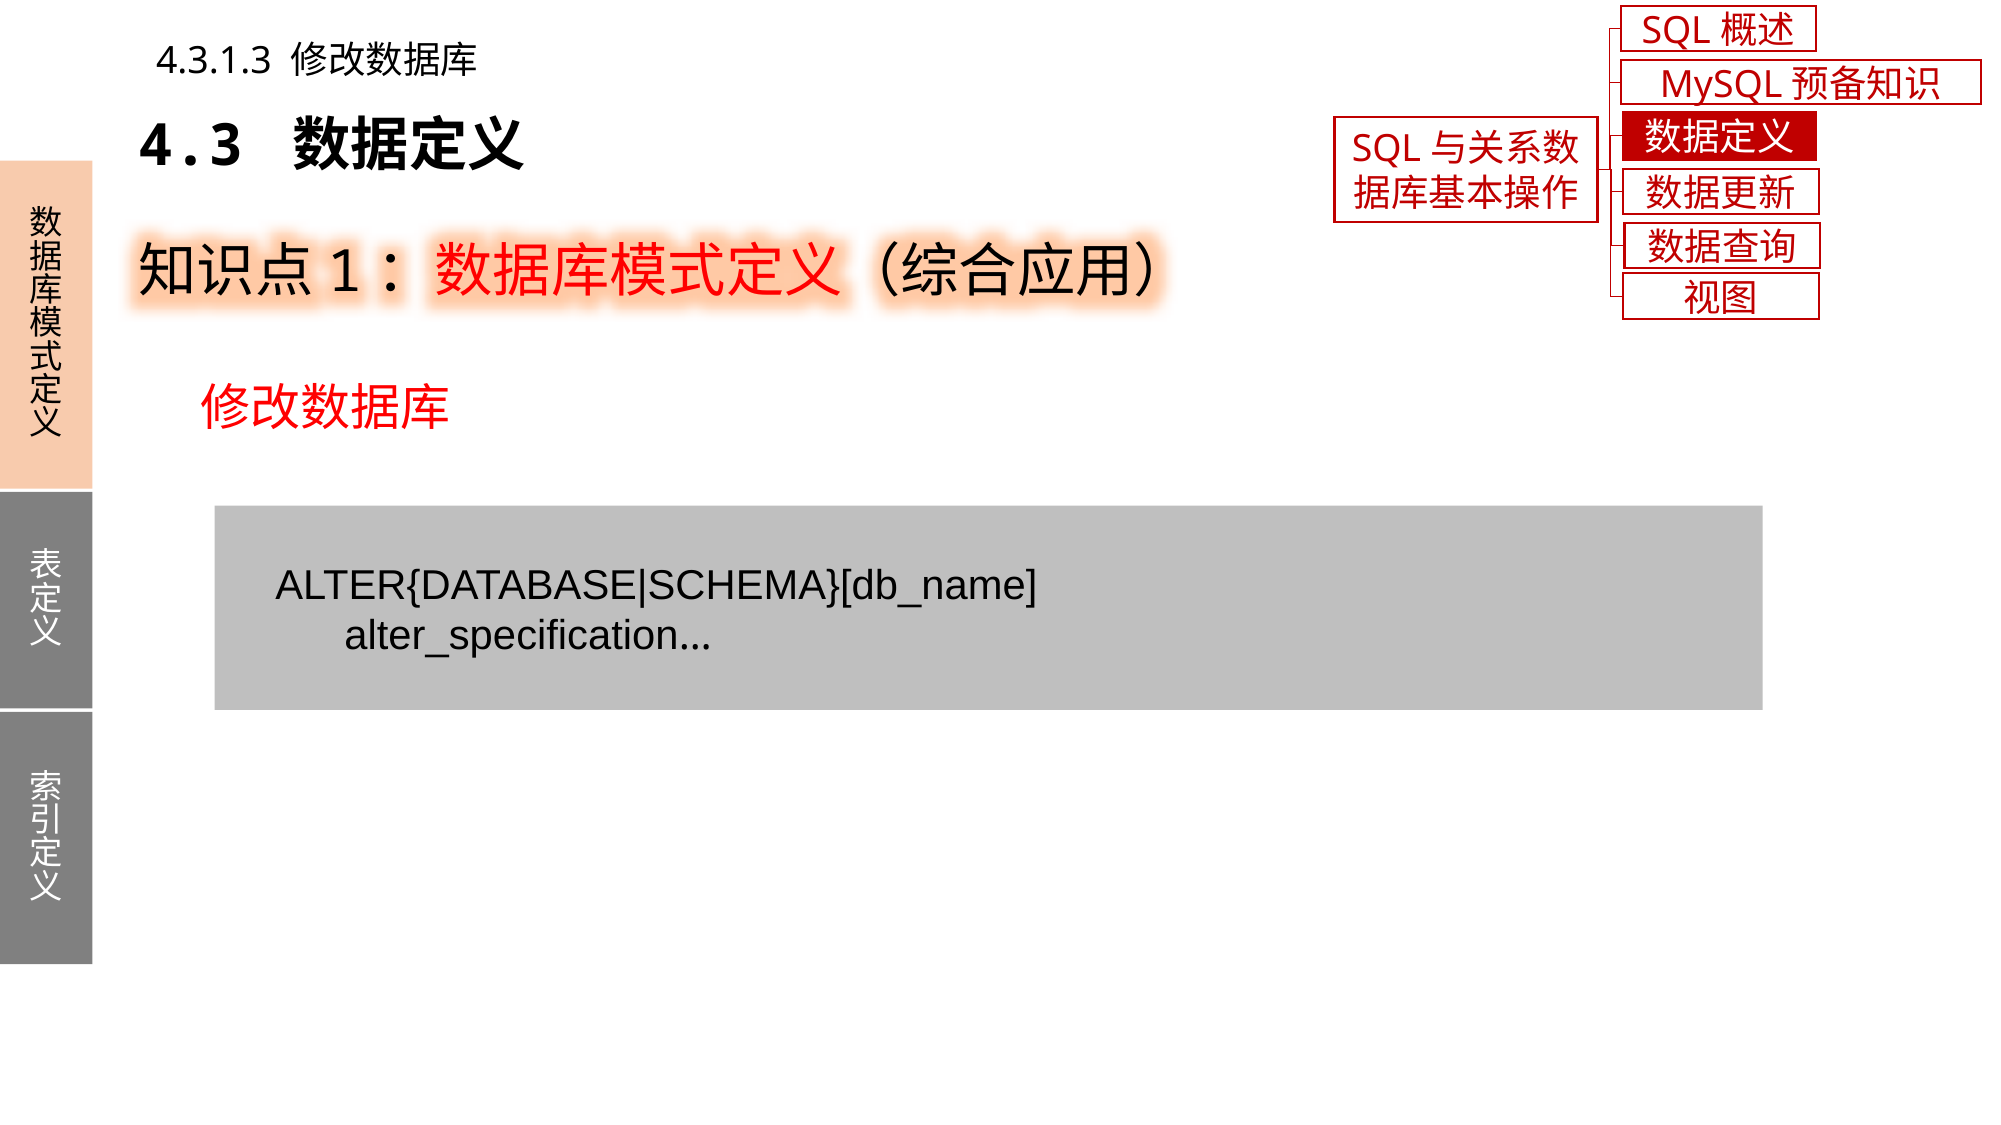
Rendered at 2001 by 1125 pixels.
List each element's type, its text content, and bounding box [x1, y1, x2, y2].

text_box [1597, 82, 1621, 135]
text_box 4.1 SQL概述 [114, 166, 1954, 339]
text_box SQL与关系数据库基本操作 [1333, 116, 1597, 223]
text_box 知识点1：数据库模式定义（综合应用） [120, 172, 1945, 329]
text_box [118, 170, 1949, 335]
text_box 数据更新 [1623, 168, 1820, 215]
text_box 数据定义 [1622, 111, 1817, 161]
text_box 视图 [1622, 272, 1820, 320]
text_box MySQL预备知识 [1621, 59, 1982, 105]
text_box ALTER{DATABASE|SCHEMA}[db_name] alter_specification… [214, 505, 1764, 711]
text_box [0, 160, 93, 965]
text_box 修改数据库 [186, 350, 1827, 443]
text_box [1597, 169, 1623, 297]
text_box 数据查询 [1623, 222, 1821, 269]
text_box SQL概述 [1620, 5, 1817, 52]
text_box 4.3 数据定义 [120, 97, 1568, 153]
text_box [1597, 28, 1621, 82]
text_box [1597, 135, 1623, 169]
text_box 4.3.1.3 修改数据库 [141, 28, 493, 89]
